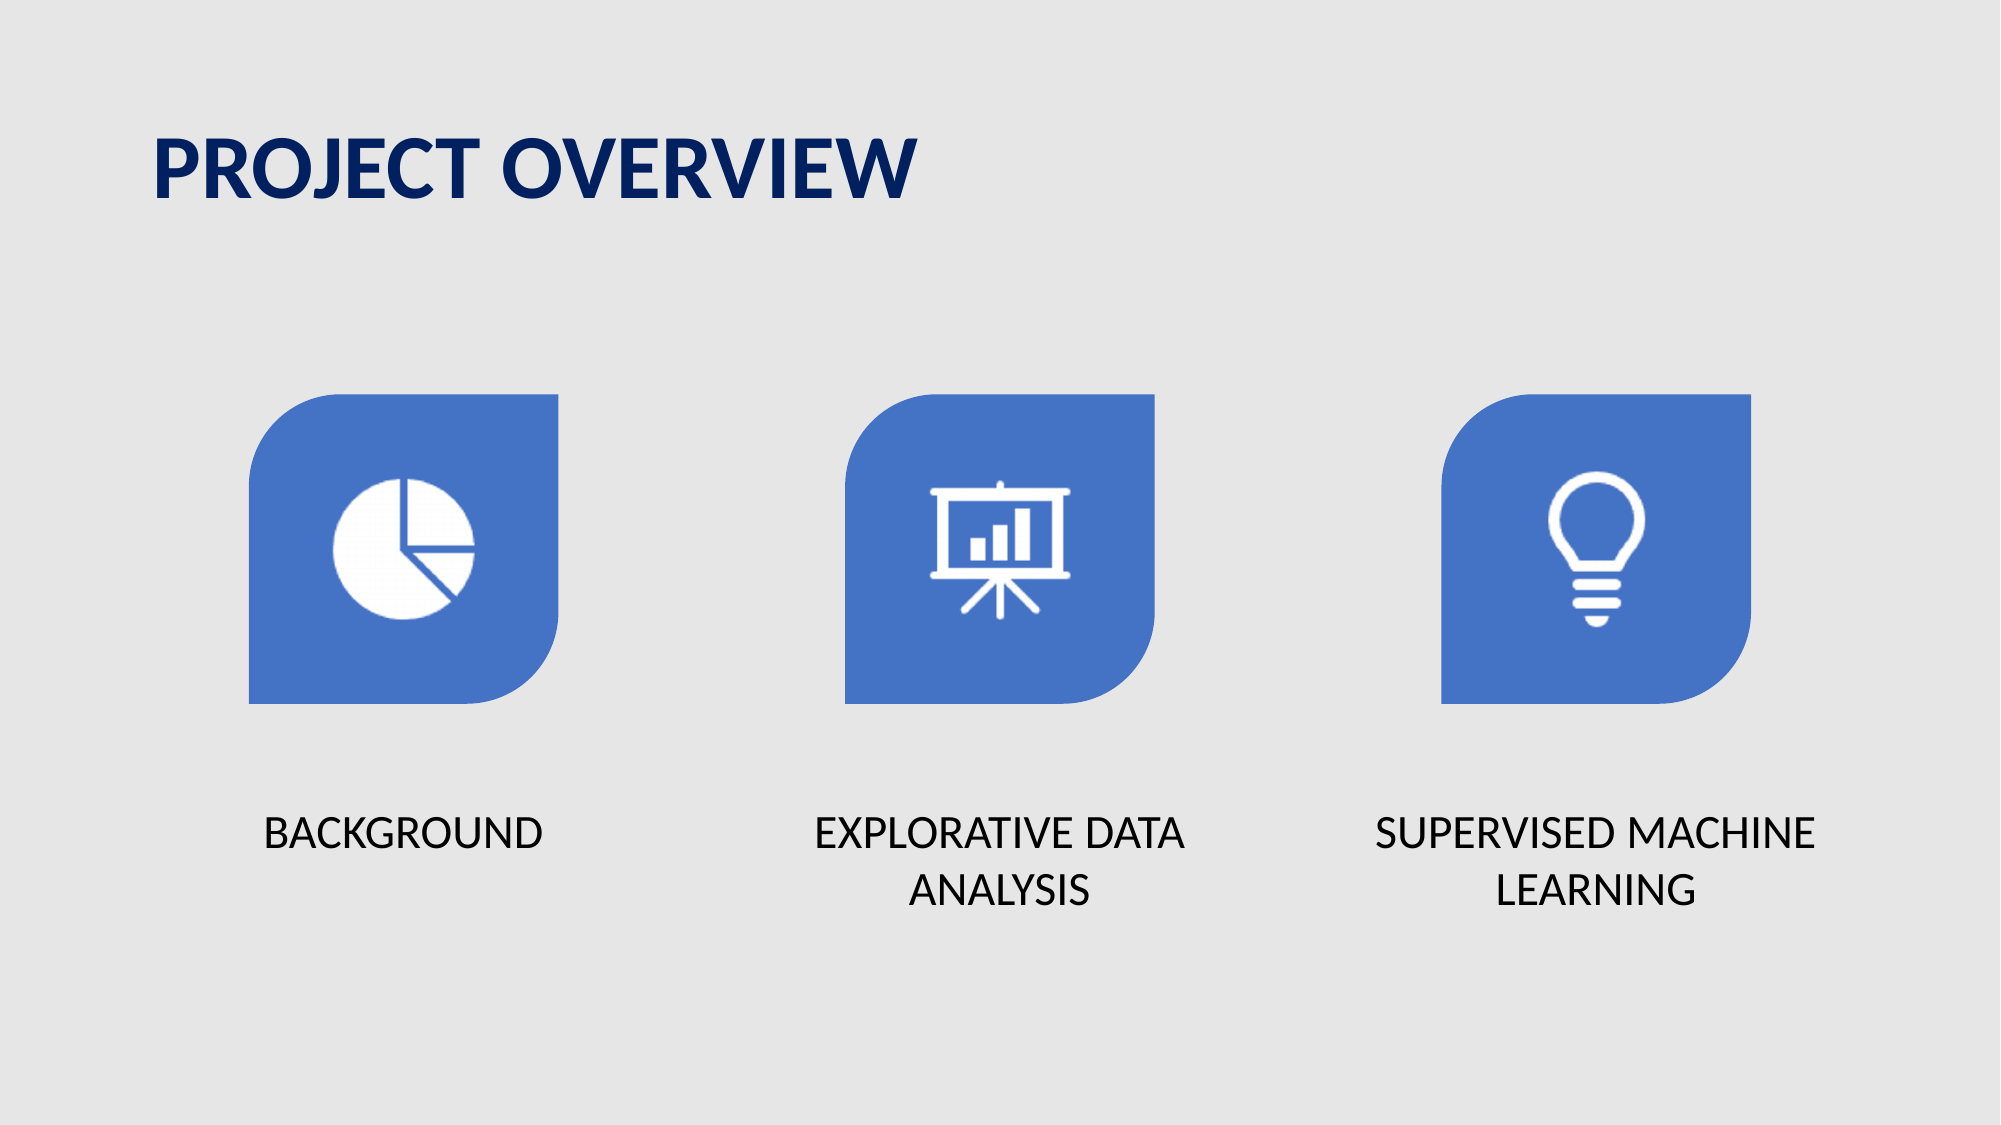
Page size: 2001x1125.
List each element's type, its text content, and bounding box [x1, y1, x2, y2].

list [137, 299, 1863, 1014]
title PROJECT OVERVIEW [137, 59, 1863, 278]
